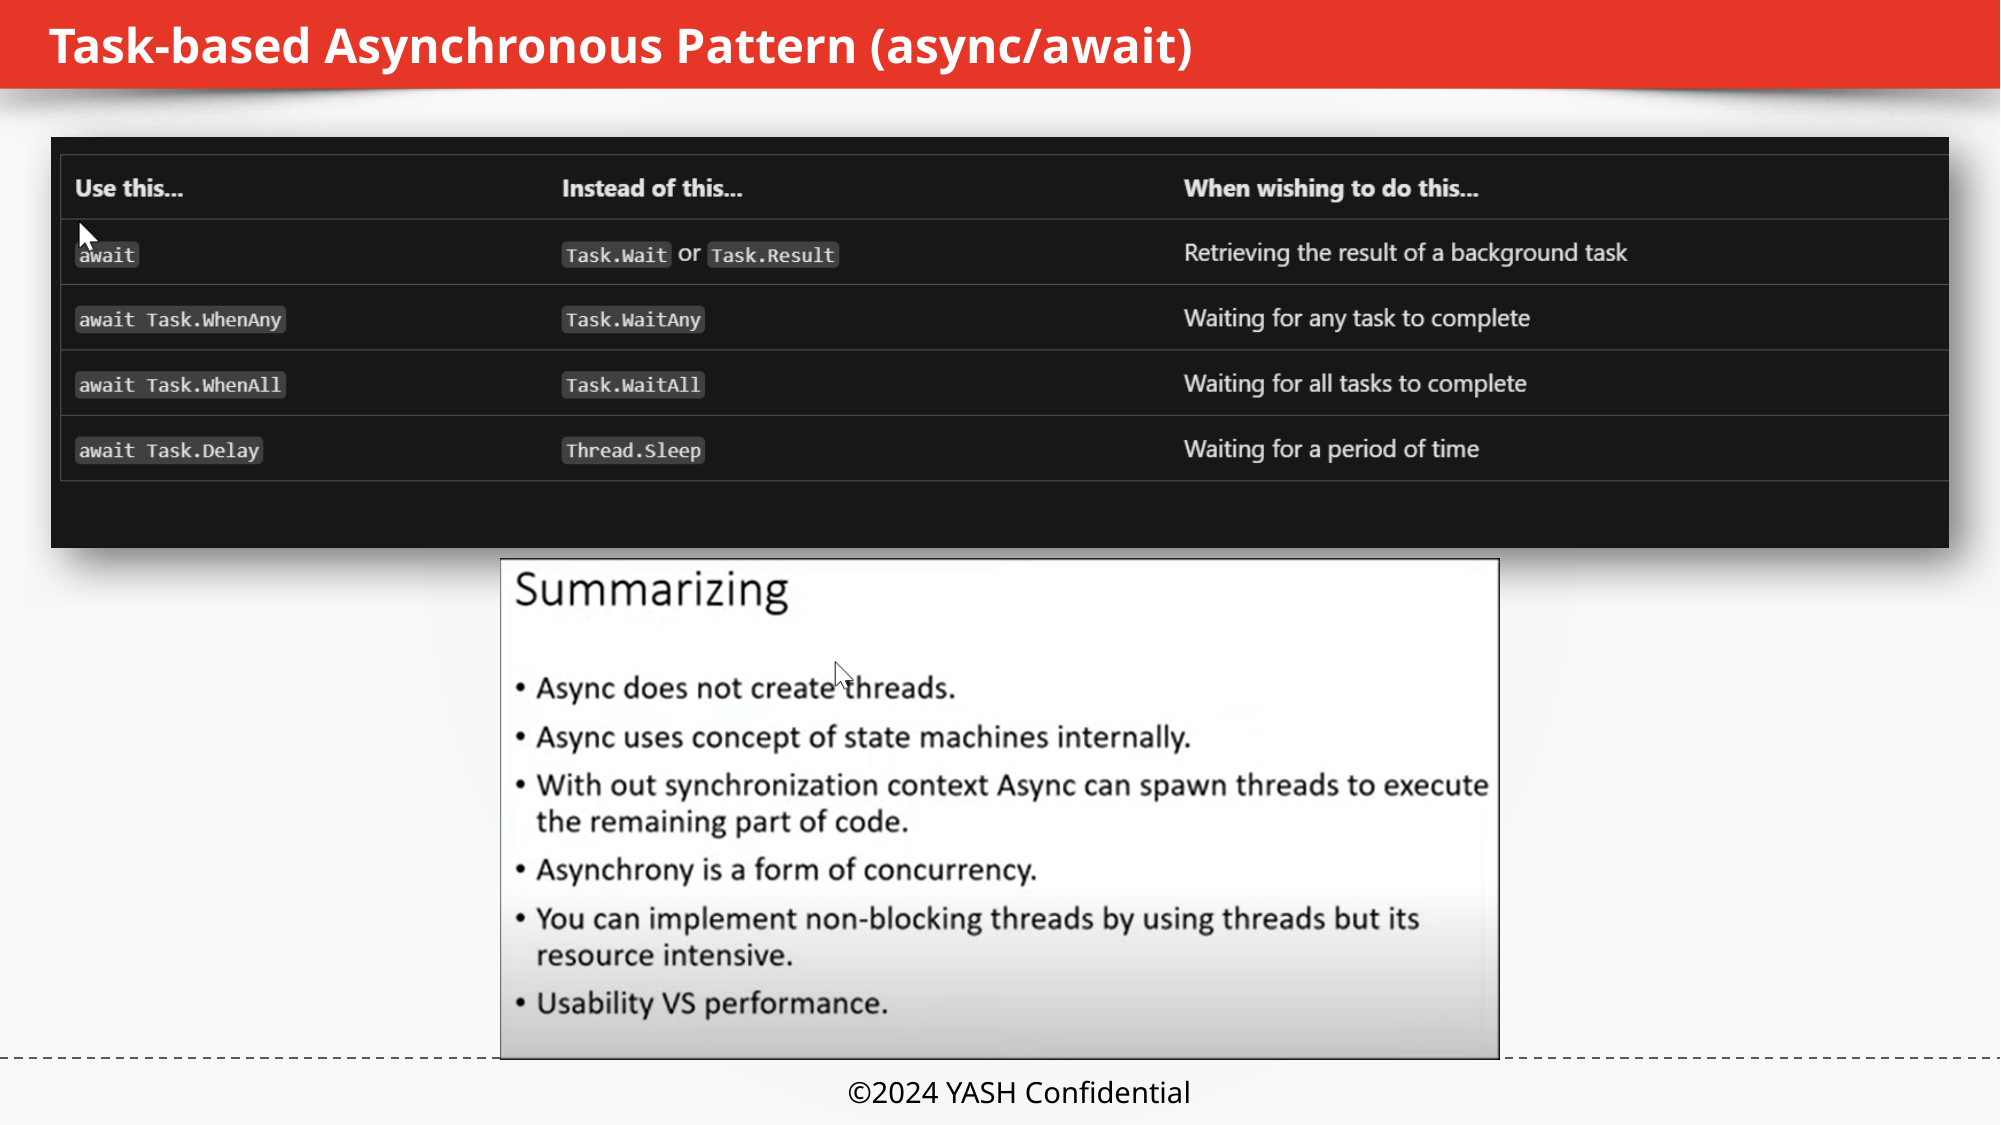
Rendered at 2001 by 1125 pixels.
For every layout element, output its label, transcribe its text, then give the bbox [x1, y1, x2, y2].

picture [499, 557, 1501, 1060]
picture [0, 1, 2001, 549]
title Task-based Asynchronous Pattern (async/await) [33, 7, 1285, 81]
